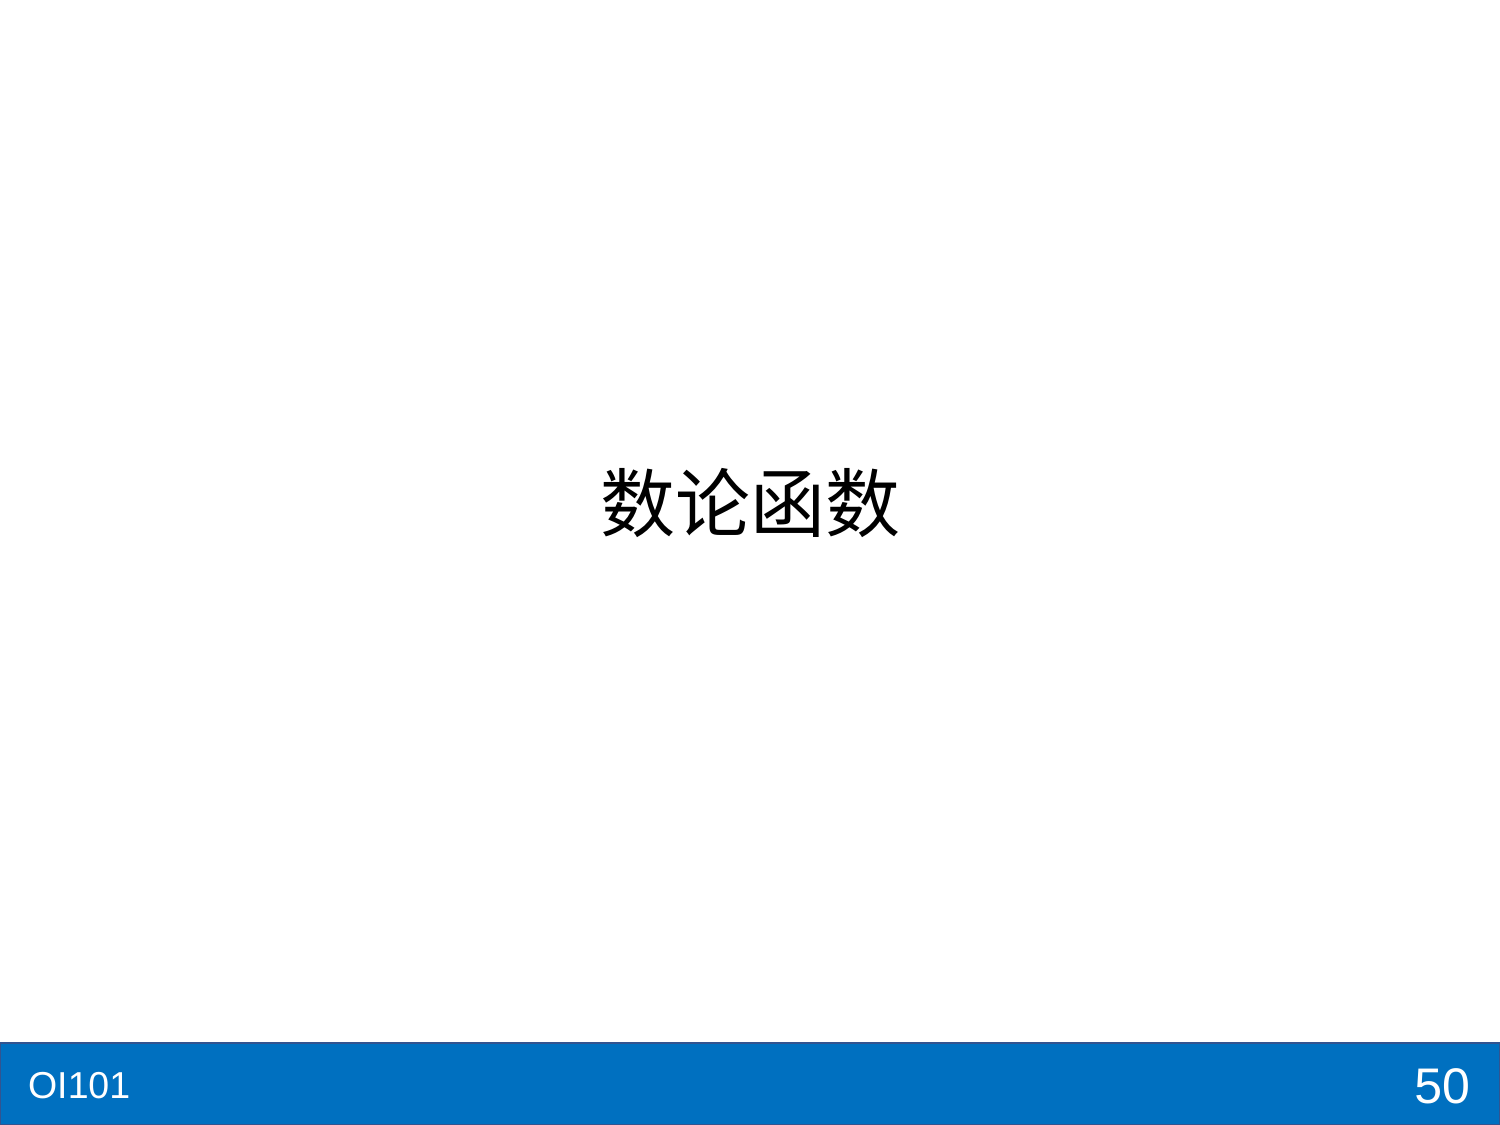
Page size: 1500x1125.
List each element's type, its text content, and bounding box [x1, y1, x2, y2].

title 数论函数 [103, 313, 1397, 700]
slide_number 50 [1147, 1054, 1485, 1114]
